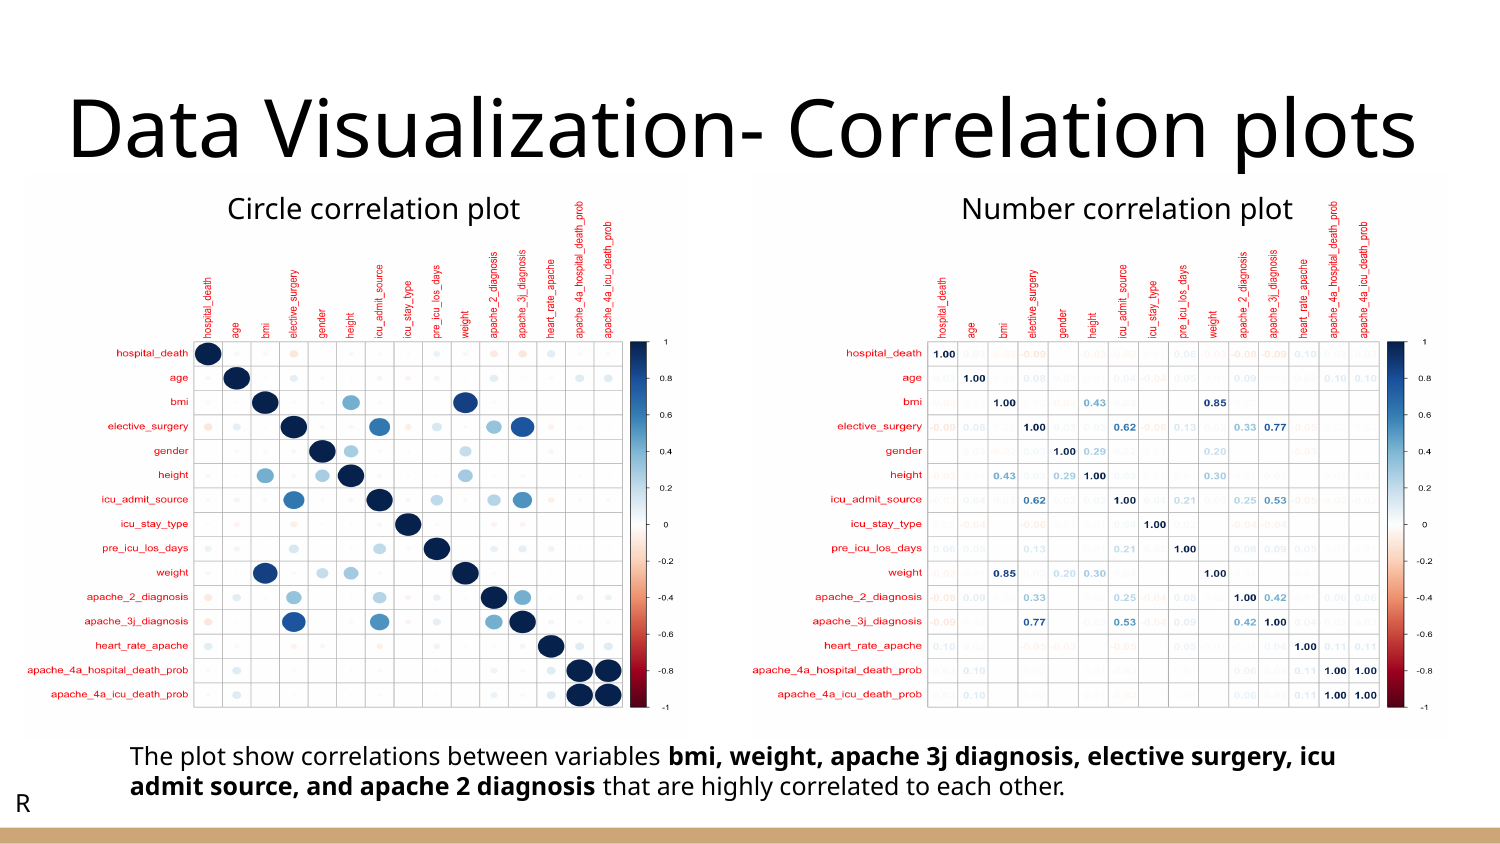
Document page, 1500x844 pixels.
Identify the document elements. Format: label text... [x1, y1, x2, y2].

picture [24, 174, 689, 740]
picture [749, 174, 1450, 740]
title Data Visualization- Correlation plots [51, 51, 1449, 189]
text_box R [0, 772, 44, 832]
text_box The plot show correlations between variables bmi, weight, apache 3j diagnosis, elective surgery, icu admit source, and apache 2 diagnosis that are highly correlated to each other. [115, 725, 1362, 816]
